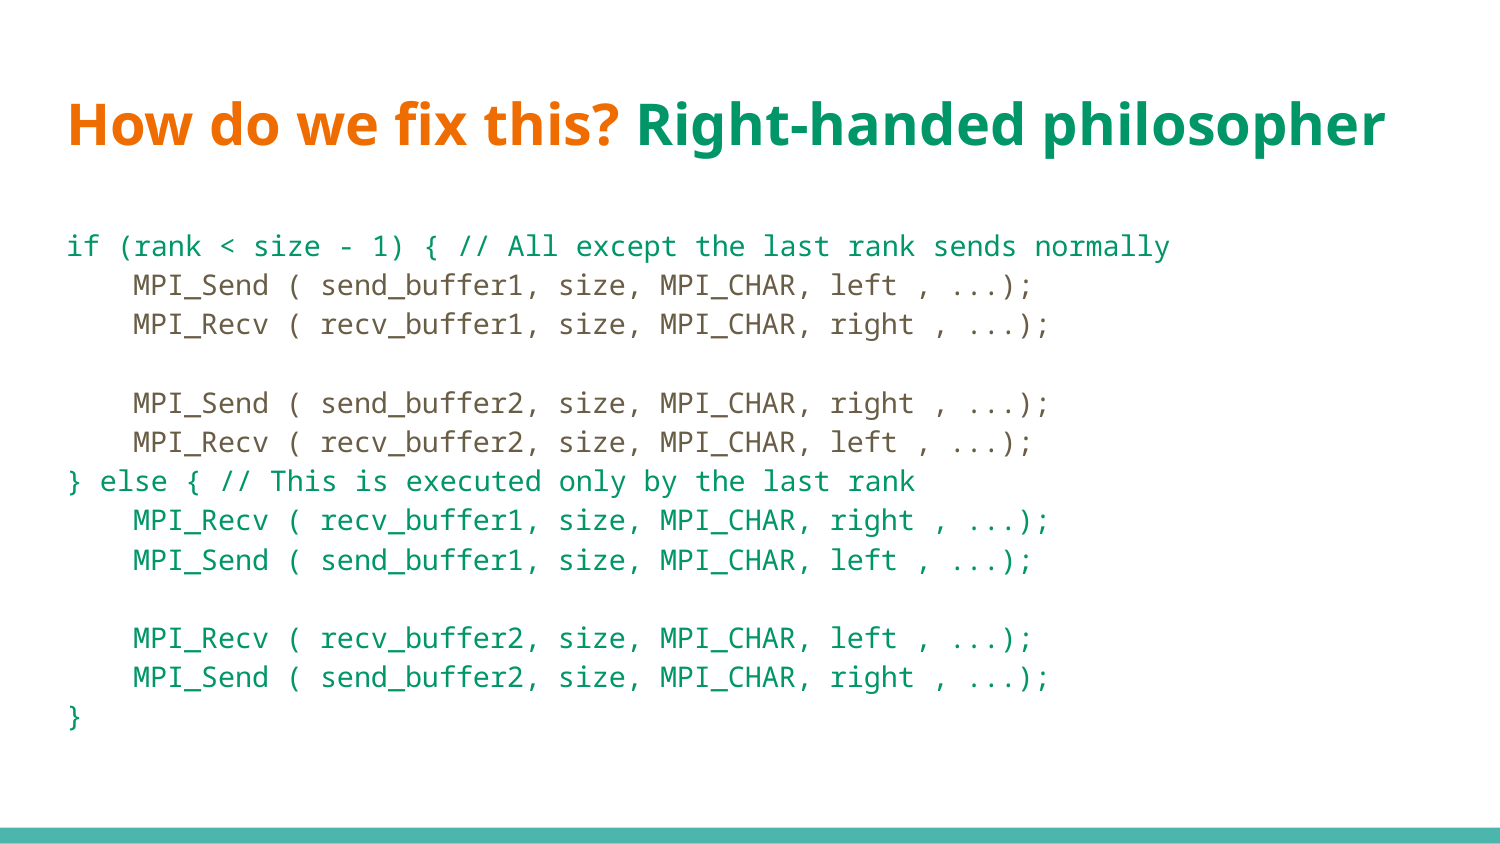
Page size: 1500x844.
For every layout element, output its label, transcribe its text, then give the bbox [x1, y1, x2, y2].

title How do we fix this? Right-handed philosopher [51, 72, 1449, 189]
list if (rank < size - 1) { // All except the last rank sends normally MPI_Send ( send_buffer1, size, MPI_CHAR, left , ...); MPI_Recv ( recv_buffer1, size, MPI_CHAR, right , ...); MPI_Send ( send_buffer2, size, MPI_CHAR, right , ...); MPI_Recv ( recv_buffer2, size, MPI_CHAR, left , ...); } else { // This is executed only by the last rank MPI_Recv ( recv_buffer1, size, MPI_CHAR, right , ...); MPI_Send ( send_buffer1, size, MPI_CHAR, left , ...); MPI_Recv ( recv_buffer2, size, MPI_CHAR, left , ...); MPI_Send ( send_buffer2, size, MPI_CHAR, right , ...); } [51, 207, 1449, 750]
